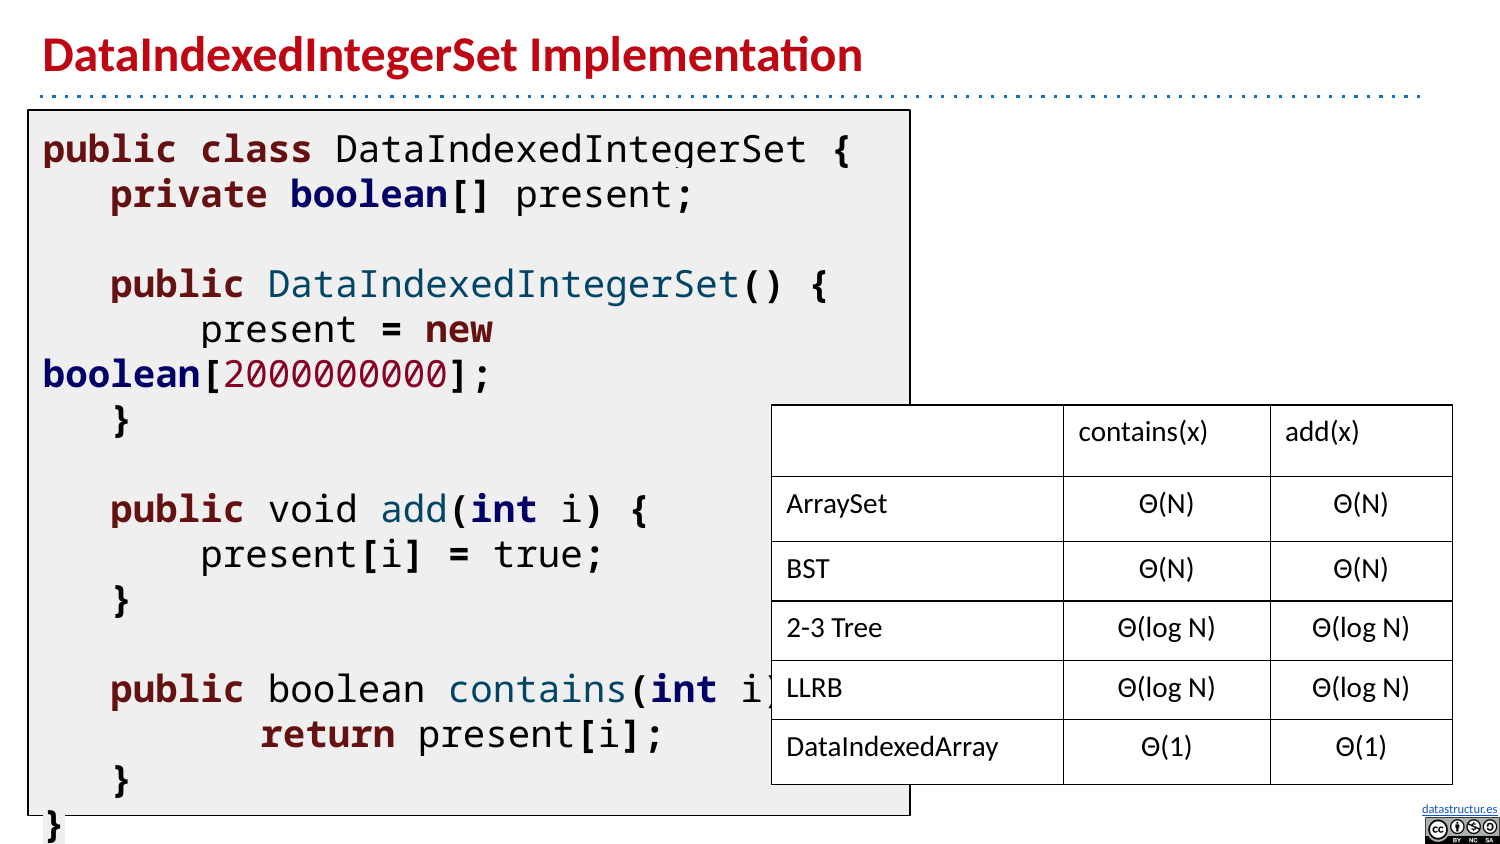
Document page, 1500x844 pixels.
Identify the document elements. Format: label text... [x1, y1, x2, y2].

table_cell Θ(log N) [1064, 602, 1270, 660]
picture [1425, 817, 1500, 844]
table_cell Θ(N) [1271, 542, 1452, 600]
title DataIndexedIntegerSet Implementation [27, 15, 1378, 97]
table_cell Θ(log N) [1064, 661, 1270, 719]
table_cell Θ(log N) [1271, 602, 1452, 660]
table_cell Θ(N) [1271, 477, 1452, 541]
table_cell Θ(log N) [1271, 661, 1452, 719]
table_cell Θ(1) [1271, 720, 1452, 784]
table_cell Θ(1) [1064, 720, 1270, 784]
text_box public class DataIndexedIntegerSet { private boolean[] present; public DataIndexedIntegerSet() { present = new boolean[2000000000]; } public void add(int i) { present[i] = true; } public boolean contains(int i) { return present[i]; } } [27, 109, 911, 816]
table_header add(x) [1271, 406, 1452, 476]
table_cell DataIndexedArray [772, 720, 1063, 784]
table_cell BST [772, 542, 1063, 600]
table_cell Θ(N) [1064, 542, 1270, 600]
table_header [772, 406, 1063, 476]
table_cell ArraySet [772, 477, 1063, 541]
table_cell 2-3 Tree [772, 602, 1063, 660]
table_cell LLRB [772, 661, 1063, 719]
table_cell Θ(N) [1064, 477, 1270, 541]
table_header contains(x) [1064, 406, 1270, 476]
